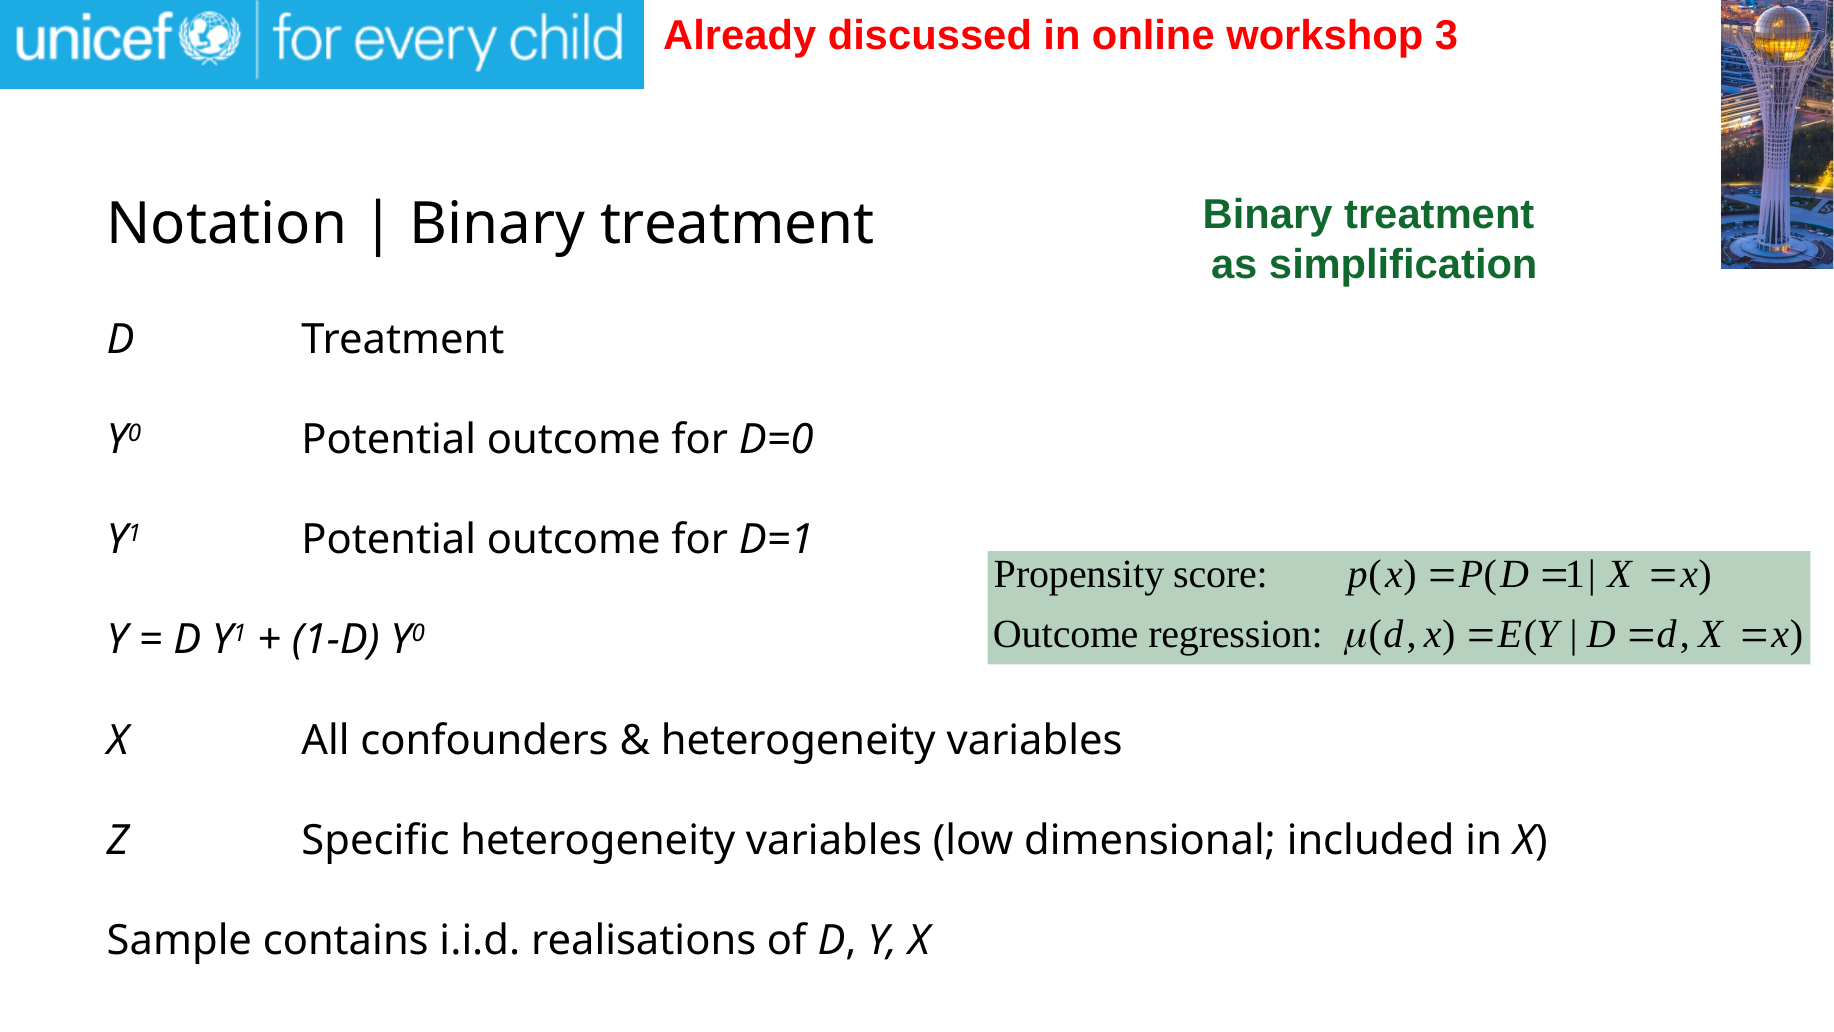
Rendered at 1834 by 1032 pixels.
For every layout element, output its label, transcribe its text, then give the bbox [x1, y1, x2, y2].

text_box Already discussed in online workshop 3 [648, 0, 1474, 65]
picture [1721, 0, 1834, 269]
title Notation | Binary treatment [91, 173, 1745, 268]
list D Treatment Y0 Potential outcome for D=0 Y1 Potential outcome for D=1 Y = D Y1 + (1-D) Y0 X All confounders & heterogeneity variables Z Specific heterogeneity variables (low dimensional; included in X) Sample contains i.i.d. realisations of D, Y, X [91, 279, 1766, 983]
picture [0, 0, 644, 89]
text_box Binary treatment as simplification [1167, 179, 1582, 295]
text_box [987, 550, 1811, 665]
